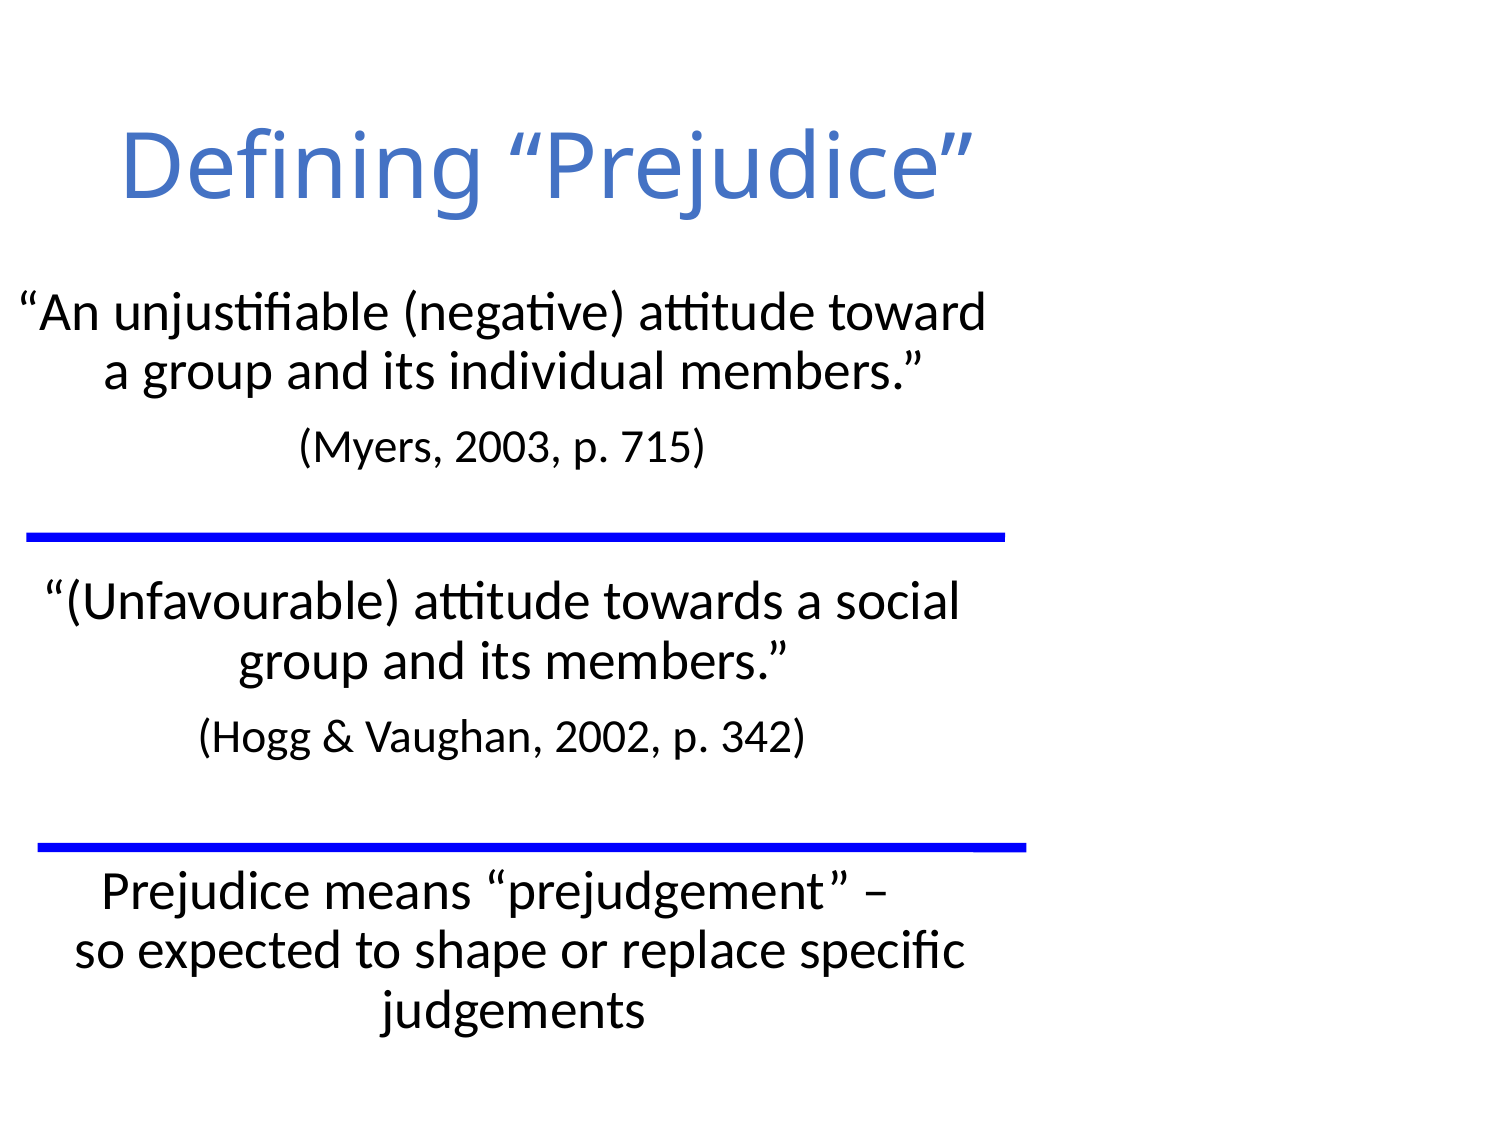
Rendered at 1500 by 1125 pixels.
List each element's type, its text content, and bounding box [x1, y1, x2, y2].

title Defining “Prejudice” [103, 59, 1397, 278]
list “An unjustifiable (negative) attitude toward a group and its individual members.” (Myers, 2003, p. 715) “(Unfavourable) attitude towards a social group and its members.” (Hogg & Vaughan, 2002, p. 342) Prejudice means “prejudgement” – so expected to shape or replace specific judgements [0, 275, 1005, 1109]
